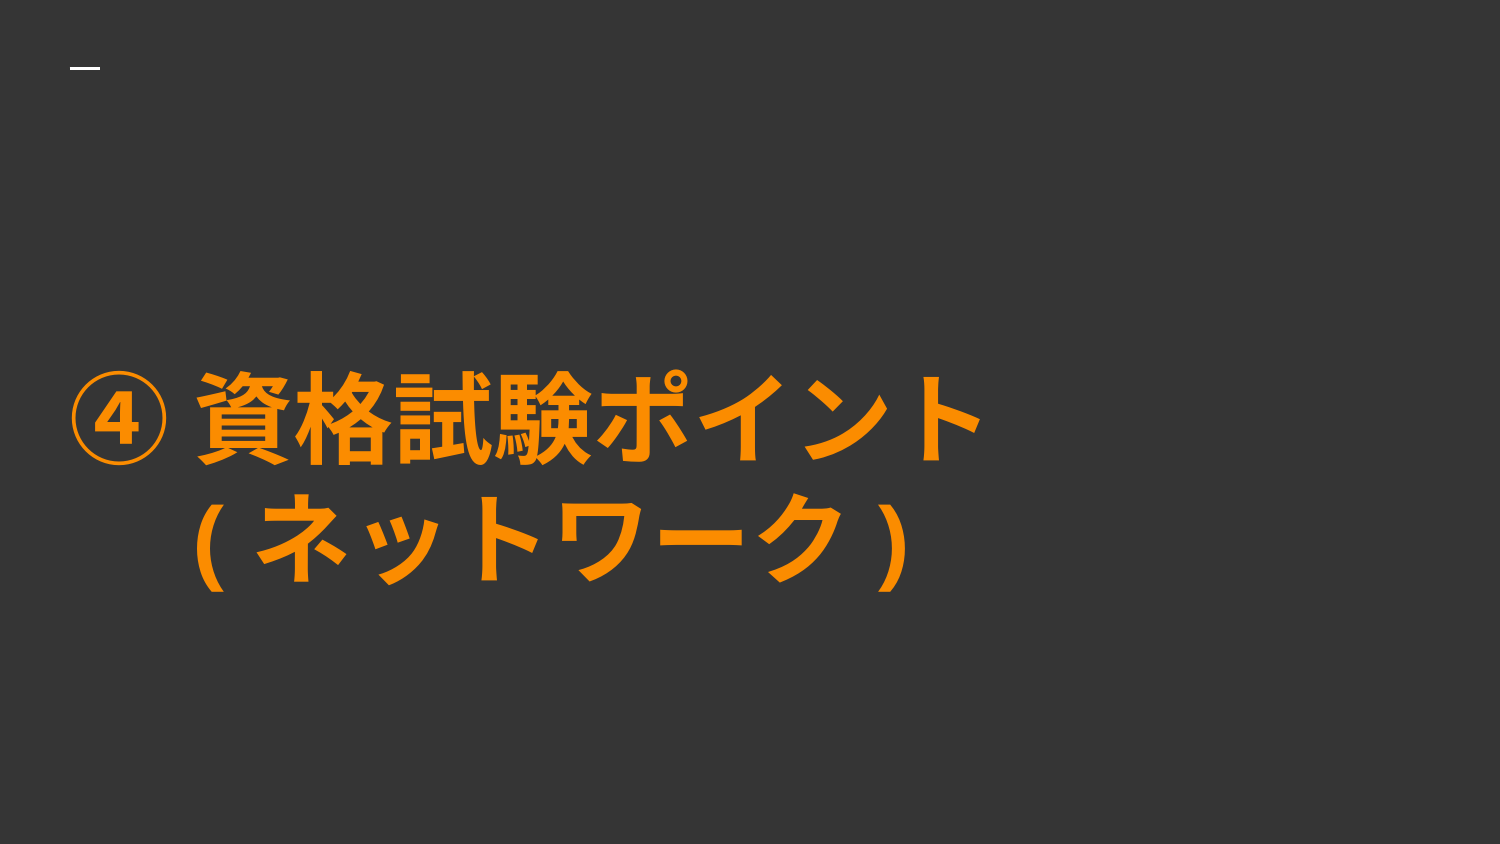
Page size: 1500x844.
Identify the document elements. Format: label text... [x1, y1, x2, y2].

title ④資格試験ポイント (ネットワーク) [54, 341, 1134, 483]
